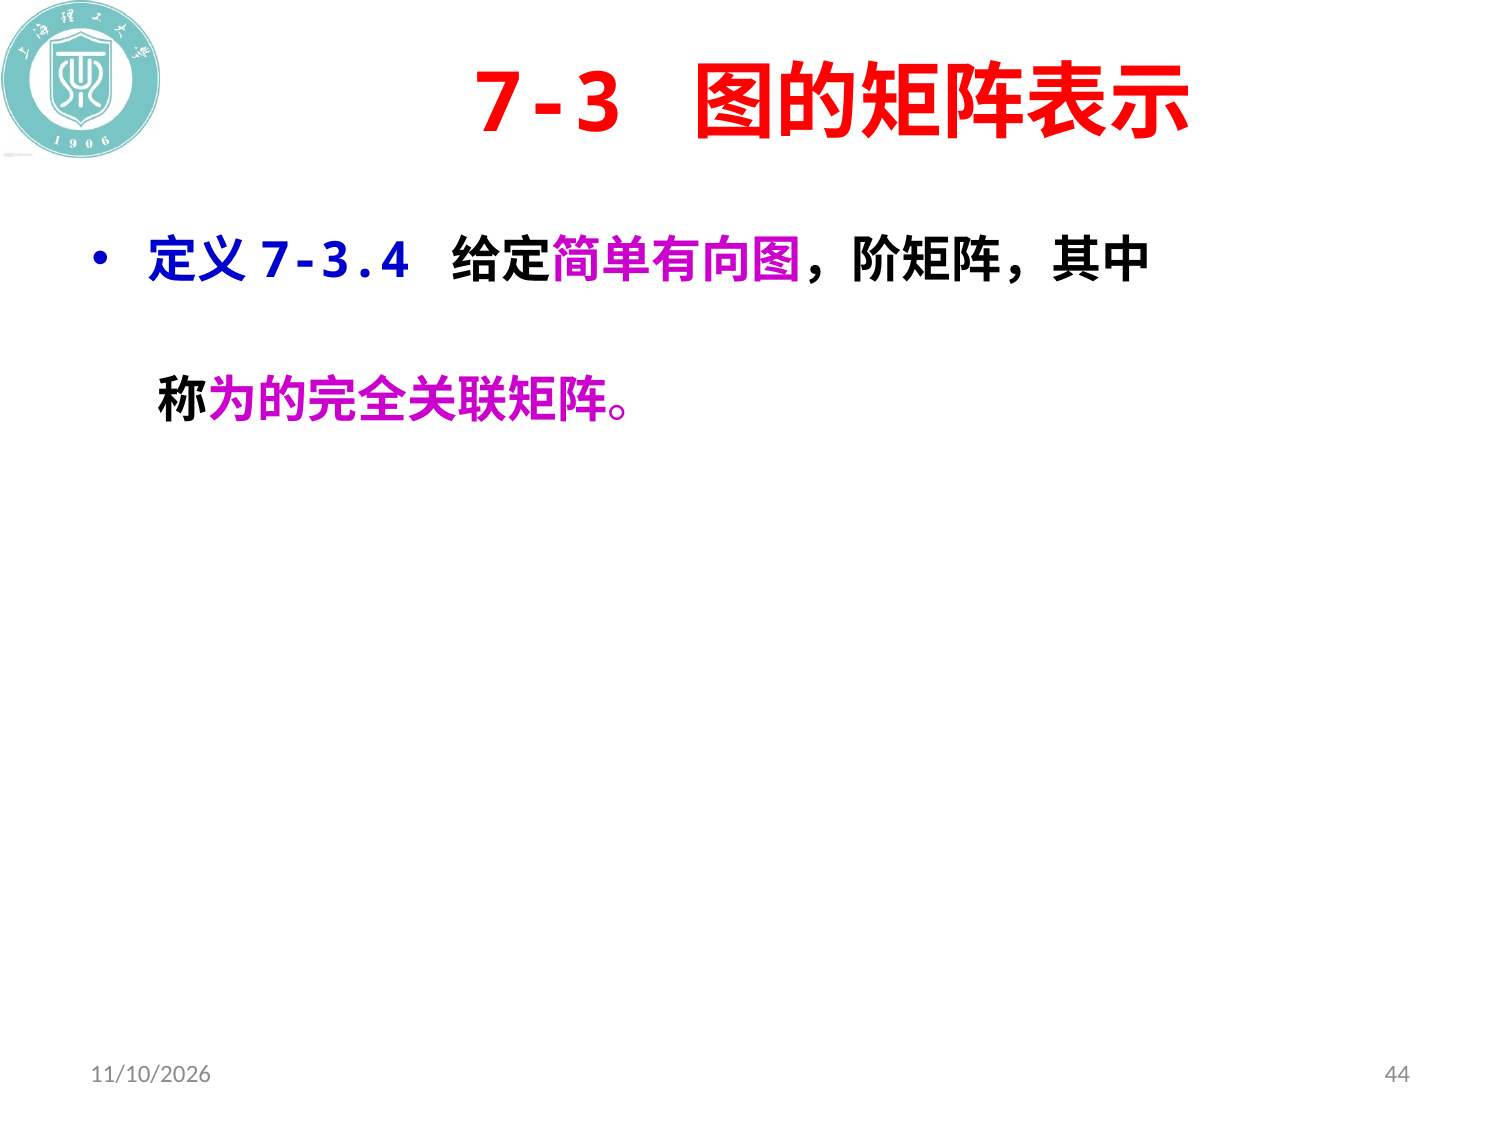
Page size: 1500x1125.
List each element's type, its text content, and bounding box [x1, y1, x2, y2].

picture [1, 0, 160, 158]
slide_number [75, 1042, 425, 1103]
title 7-3 图的矩阵表示 [195, 11, 1471, 185]
slide_number 44 [1074, 1042, 1425, 1103]
